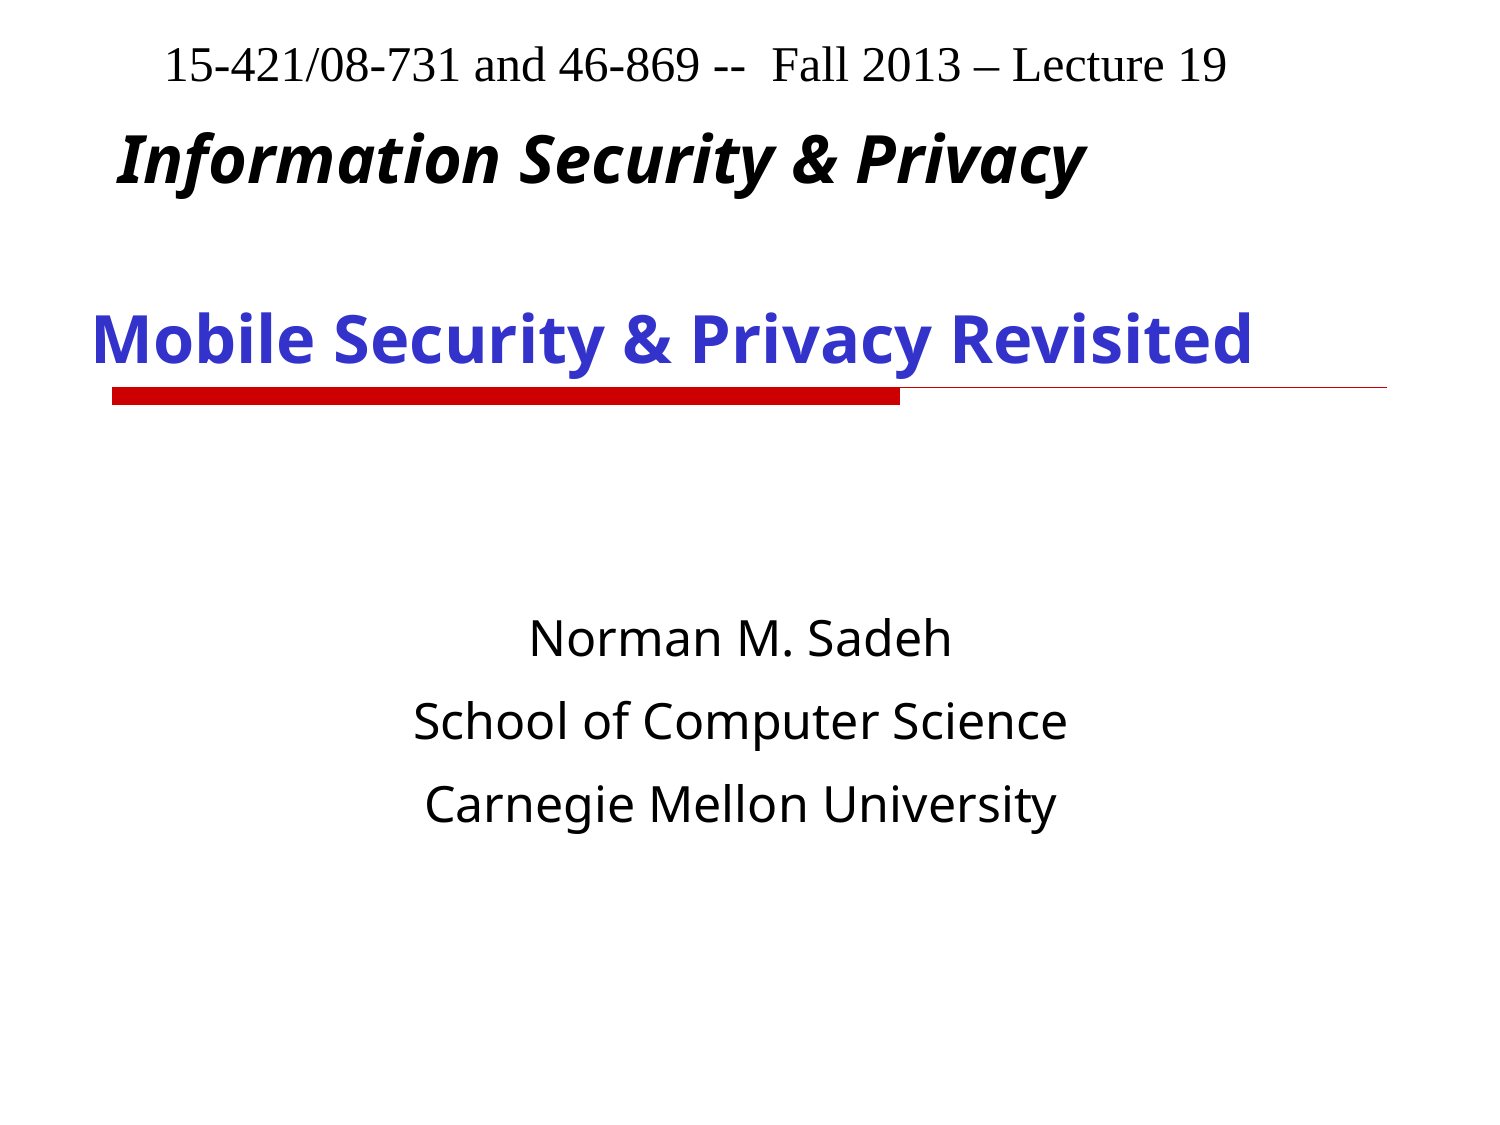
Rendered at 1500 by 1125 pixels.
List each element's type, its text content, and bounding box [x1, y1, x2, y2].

text_box Norman M. Sadeh School of Computer Science Carnegie Mellon University [342, 592, 1141, 881]
text_box Information Security & Privacy [86, 91, 1500, 205]
text_box 15-421/08-731 and 46-869 -- Fall 2013 – Lecture 19 [149, 24, 1243, 100]
title Mobile Security & Privacy Revisited [75, 158, 1500, 385]
